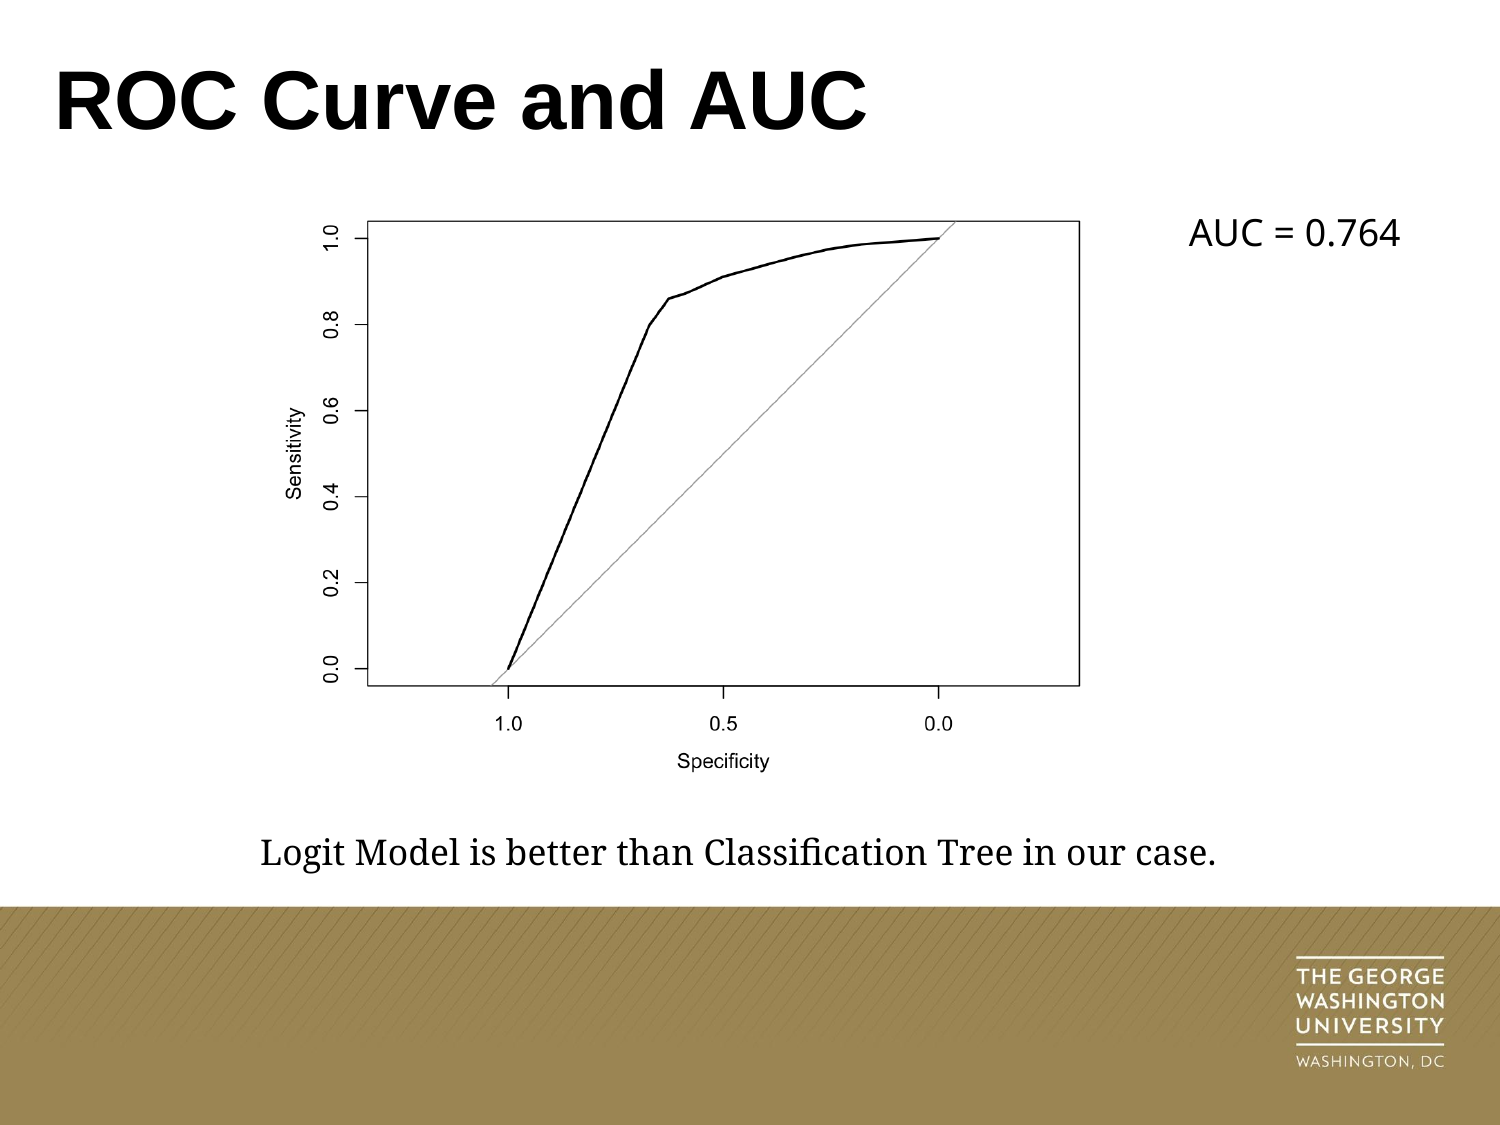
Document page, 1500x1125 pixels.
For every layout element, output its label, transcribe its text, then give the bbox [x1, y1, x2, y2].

title ROC Curve and AUC [39, 39, 1312, 153]
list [266, 169, 1131, 787]
text_box AUC = 0.764 [1173, 201, 1460, 263]
text_box Logit Model is better than Classification Tree in our case. [245, 822, 1428, 884]
picture [0, 0, 1500, 1125]
